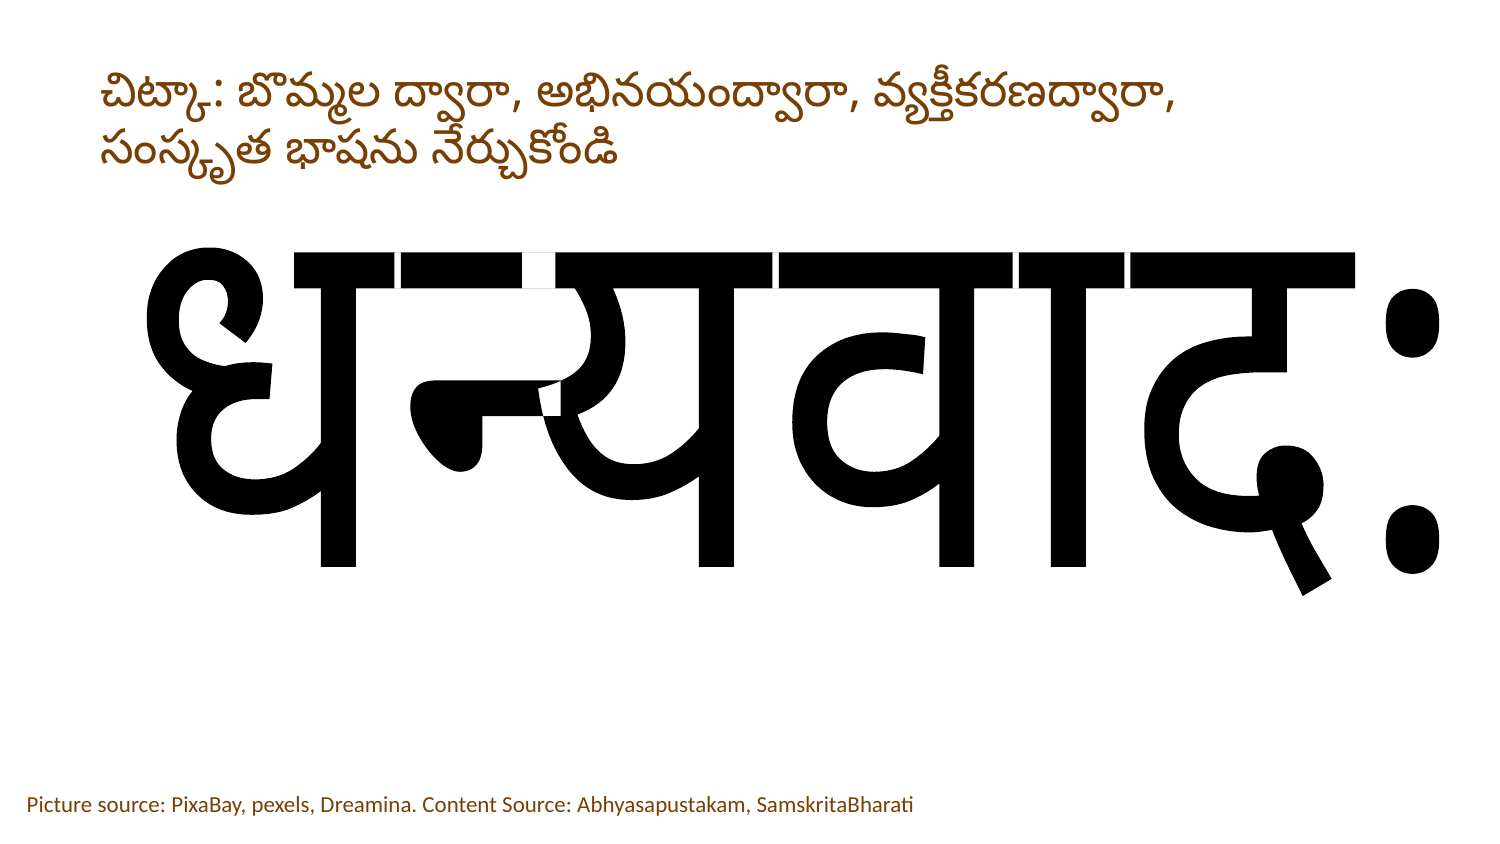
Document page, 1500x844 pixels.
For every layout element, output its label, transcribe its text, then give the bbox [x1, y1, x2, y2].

text_box చిట్కా: బొమ్మల ద్వారా, అభినయంద్వారా, వ్యక్తీకరణద్వారా, సంస్కృత భాషను నేర్చుకోండి [85, 43, 1374, 188]
text_box Picture source: PixaBay, pexels, Dreamina. Content Source: Abhyasapustakam, SamskritaBharati [11, 776, 1122, 832]
